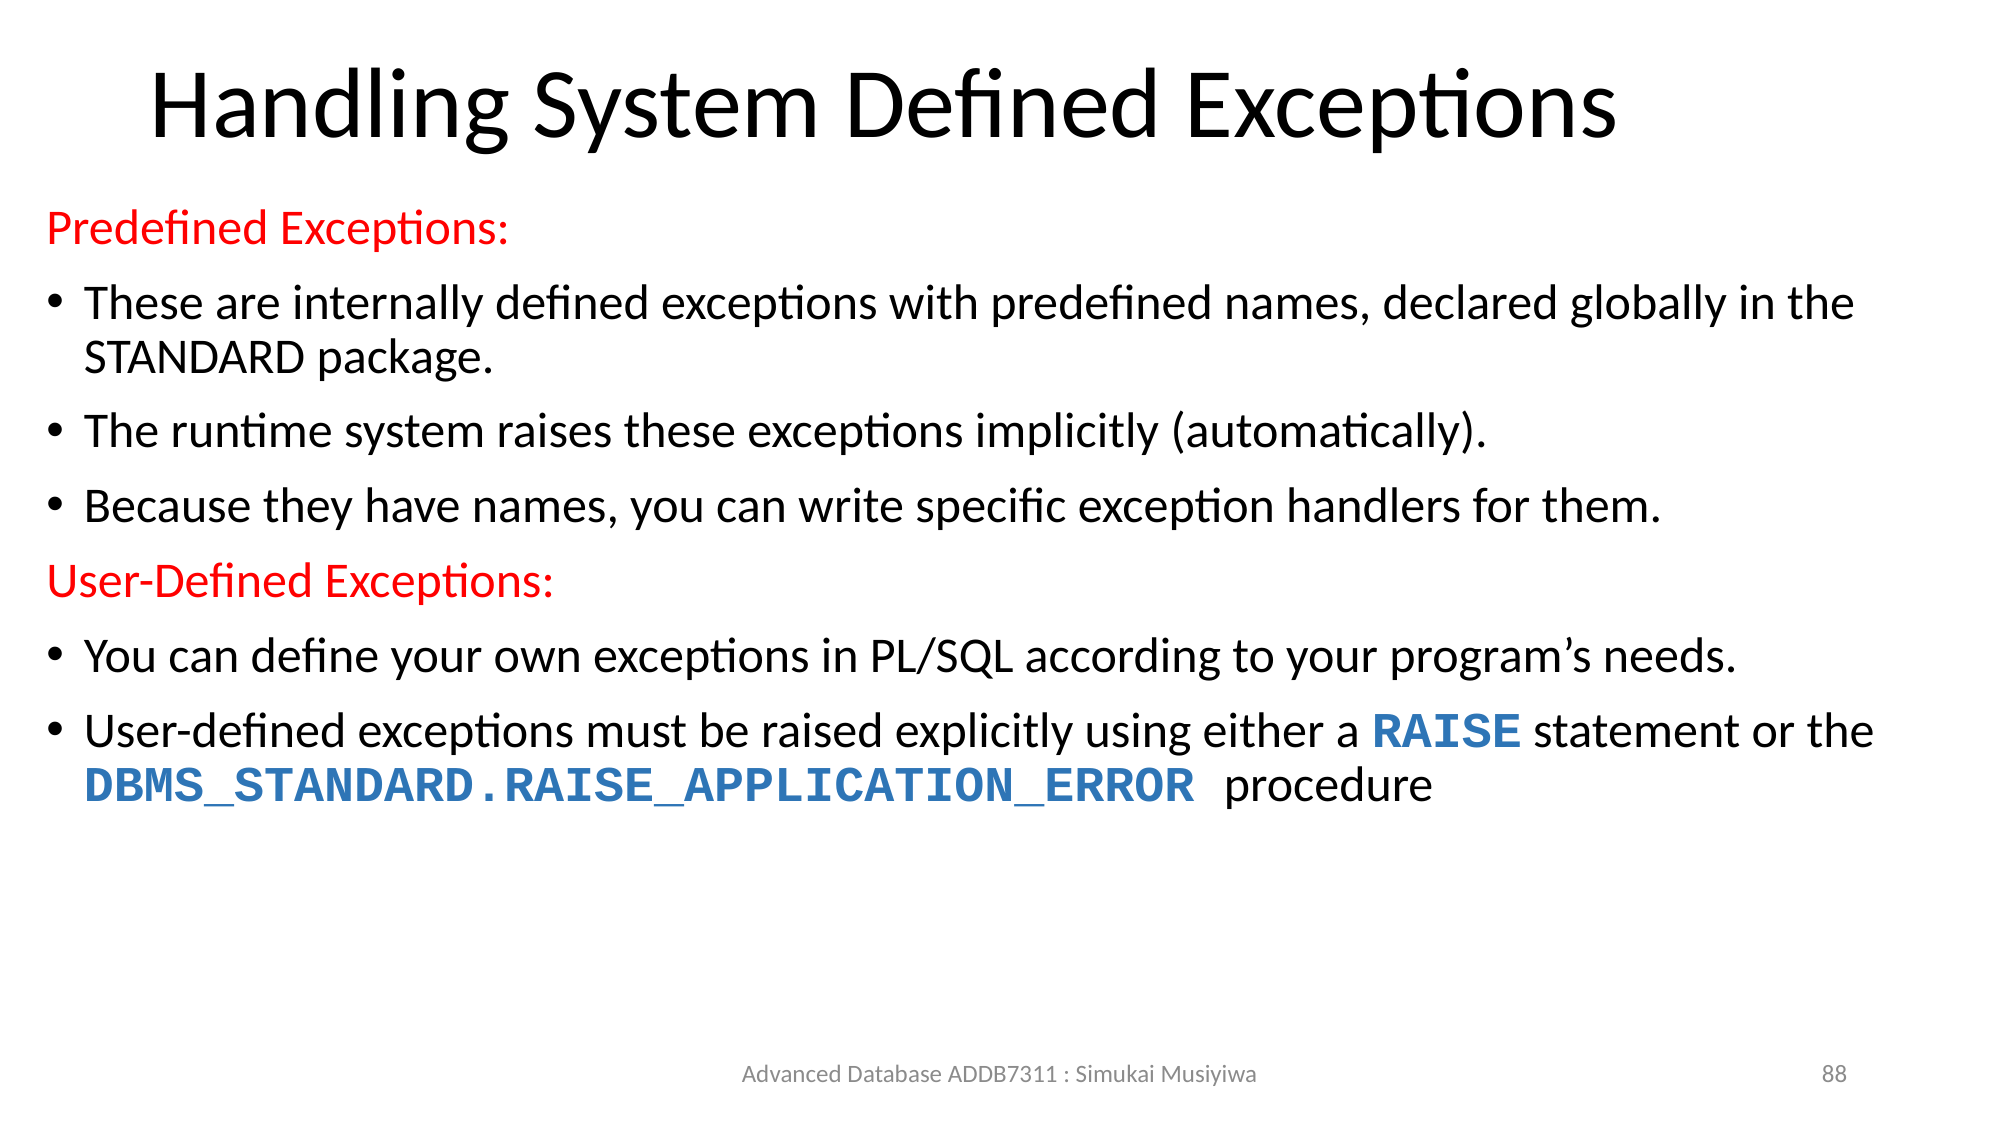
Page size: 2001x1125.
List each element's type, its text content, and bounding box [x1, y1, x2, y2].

slide_number 88 [1412, 1042, 1863, 1103]
list Predefined Exceptions: These are internally defined exceptions with predefined names, declared globally in the STANDARD package. The runtime system raises these exceptions implicitly (automatically). Because they have names, you can write specific exception handlers for them. User-Defined Exceptions: You can define your own exceptions in PL/SQL according to your program’s needs. User-defined exceptions must be raised explicitly using either a RAISE statement or the DBMS_STANDARD.RAISE_APPLICATION_ERROR procedure [31, 193, 1976, 1043]
title Handling System Defined Exceptions [134, 24, 1638, 185]
footer Advanced Database ADDB7311 : Simukai Musiyiwa [662, 1042, 1338, 1103]
